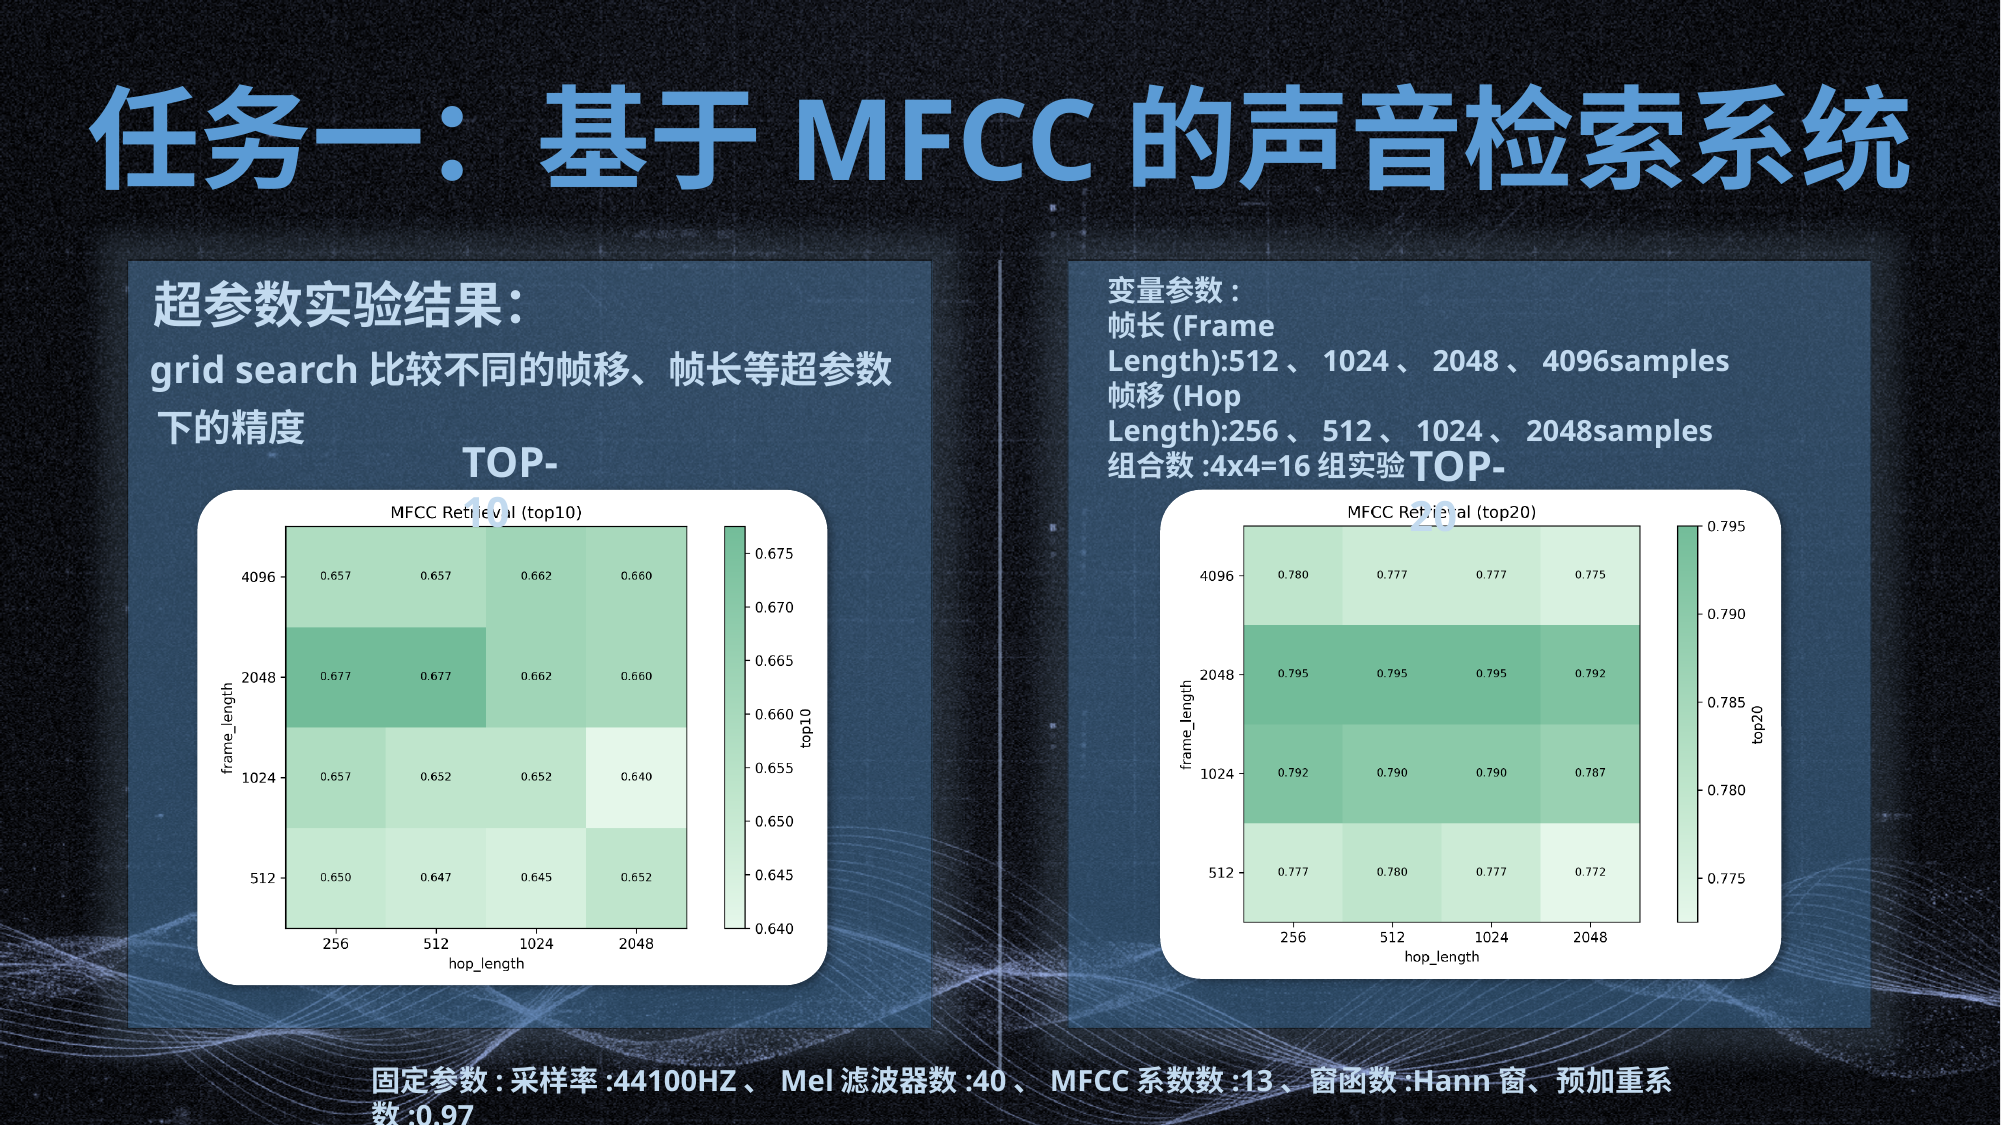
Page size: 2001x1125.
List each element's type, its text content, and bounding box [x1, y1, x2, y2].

text_box [1067, 259, 1872, 1029]
picture [1160, 489, 1782, 979]
text_box [127, 259, 933, 266]
picture [197, 489, 828, 986]
text_box TOP-10 [447, 428, 613, 489]
text_box 固定参数:采样率:44100HZ、Mel滤波器数:40、MFCC系数数:13、窗函数:Hann窗、预加重系数:0.97 [356, 1055, 1778, 1125]
text_box 变量参数: 帧长(Frame Length):512、1024、2048、4096samples 帧移(Hop Length):256、512、1024、2048samples 组合数:4x4=16组实验 [1092, 265, 1863, 490]
text_box 超参数实验结果： grid search比较不同的帧移、帧长等超参数 下的精度 [115, 266, 933, 457]
text_box TOP-20 [1394, 431, 1561, 489]
text_box [127, 457, 933, 1029]
text_box 任务一：基于MFCC的声音检索系统 [72, 60, 1928, 211]
